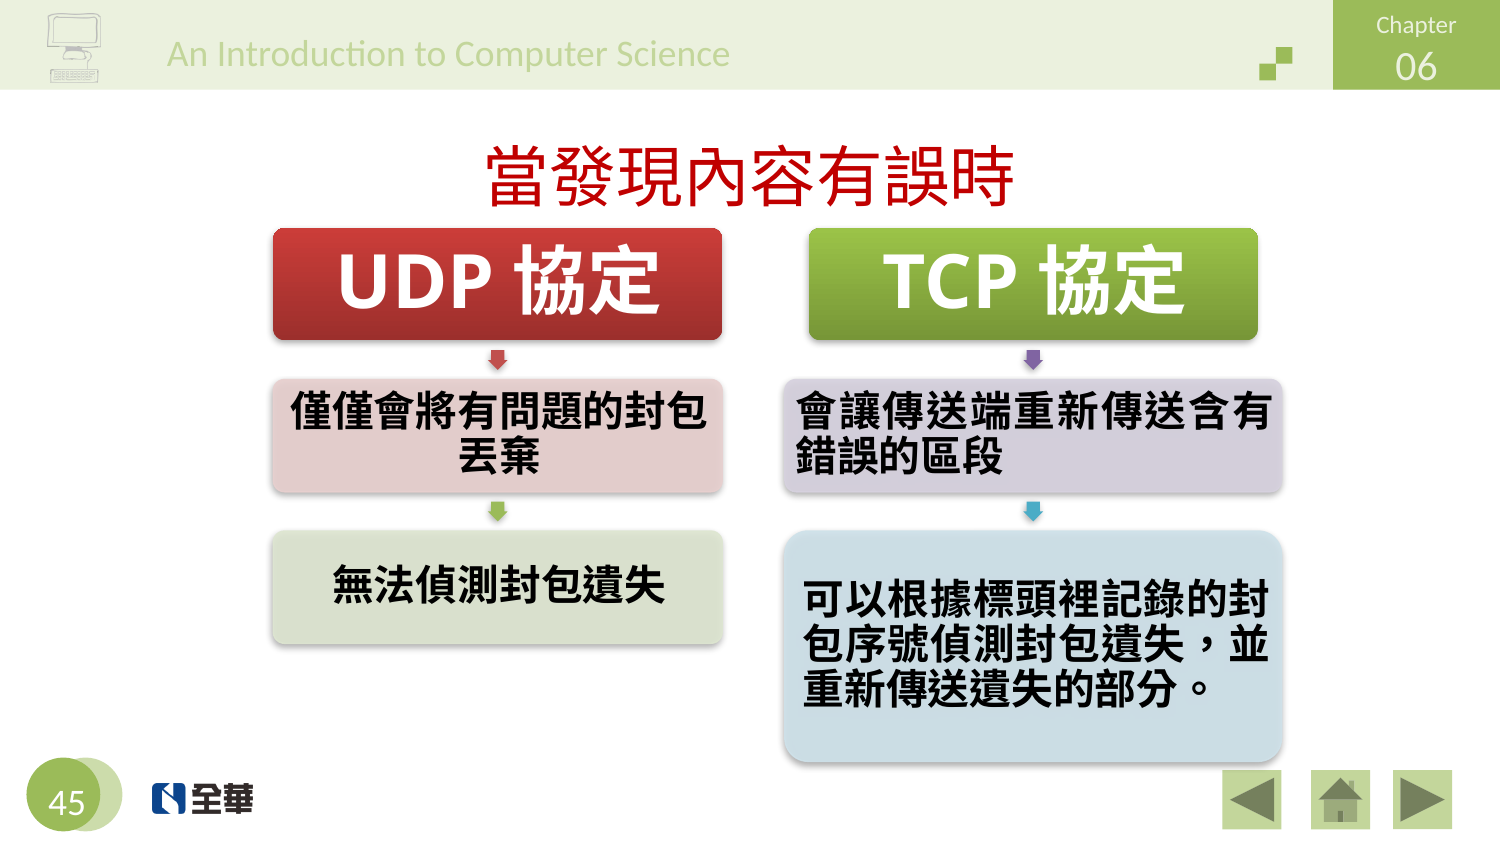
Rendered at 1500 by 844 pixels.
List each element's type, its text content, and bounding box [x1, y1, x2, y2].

title 當發現內容有誤時 [75, 104, 1425, 245]
picture [47, 13, 101, 83]
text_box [166, 227, 1389, 762]
picture [152, 783, 253, 814]
